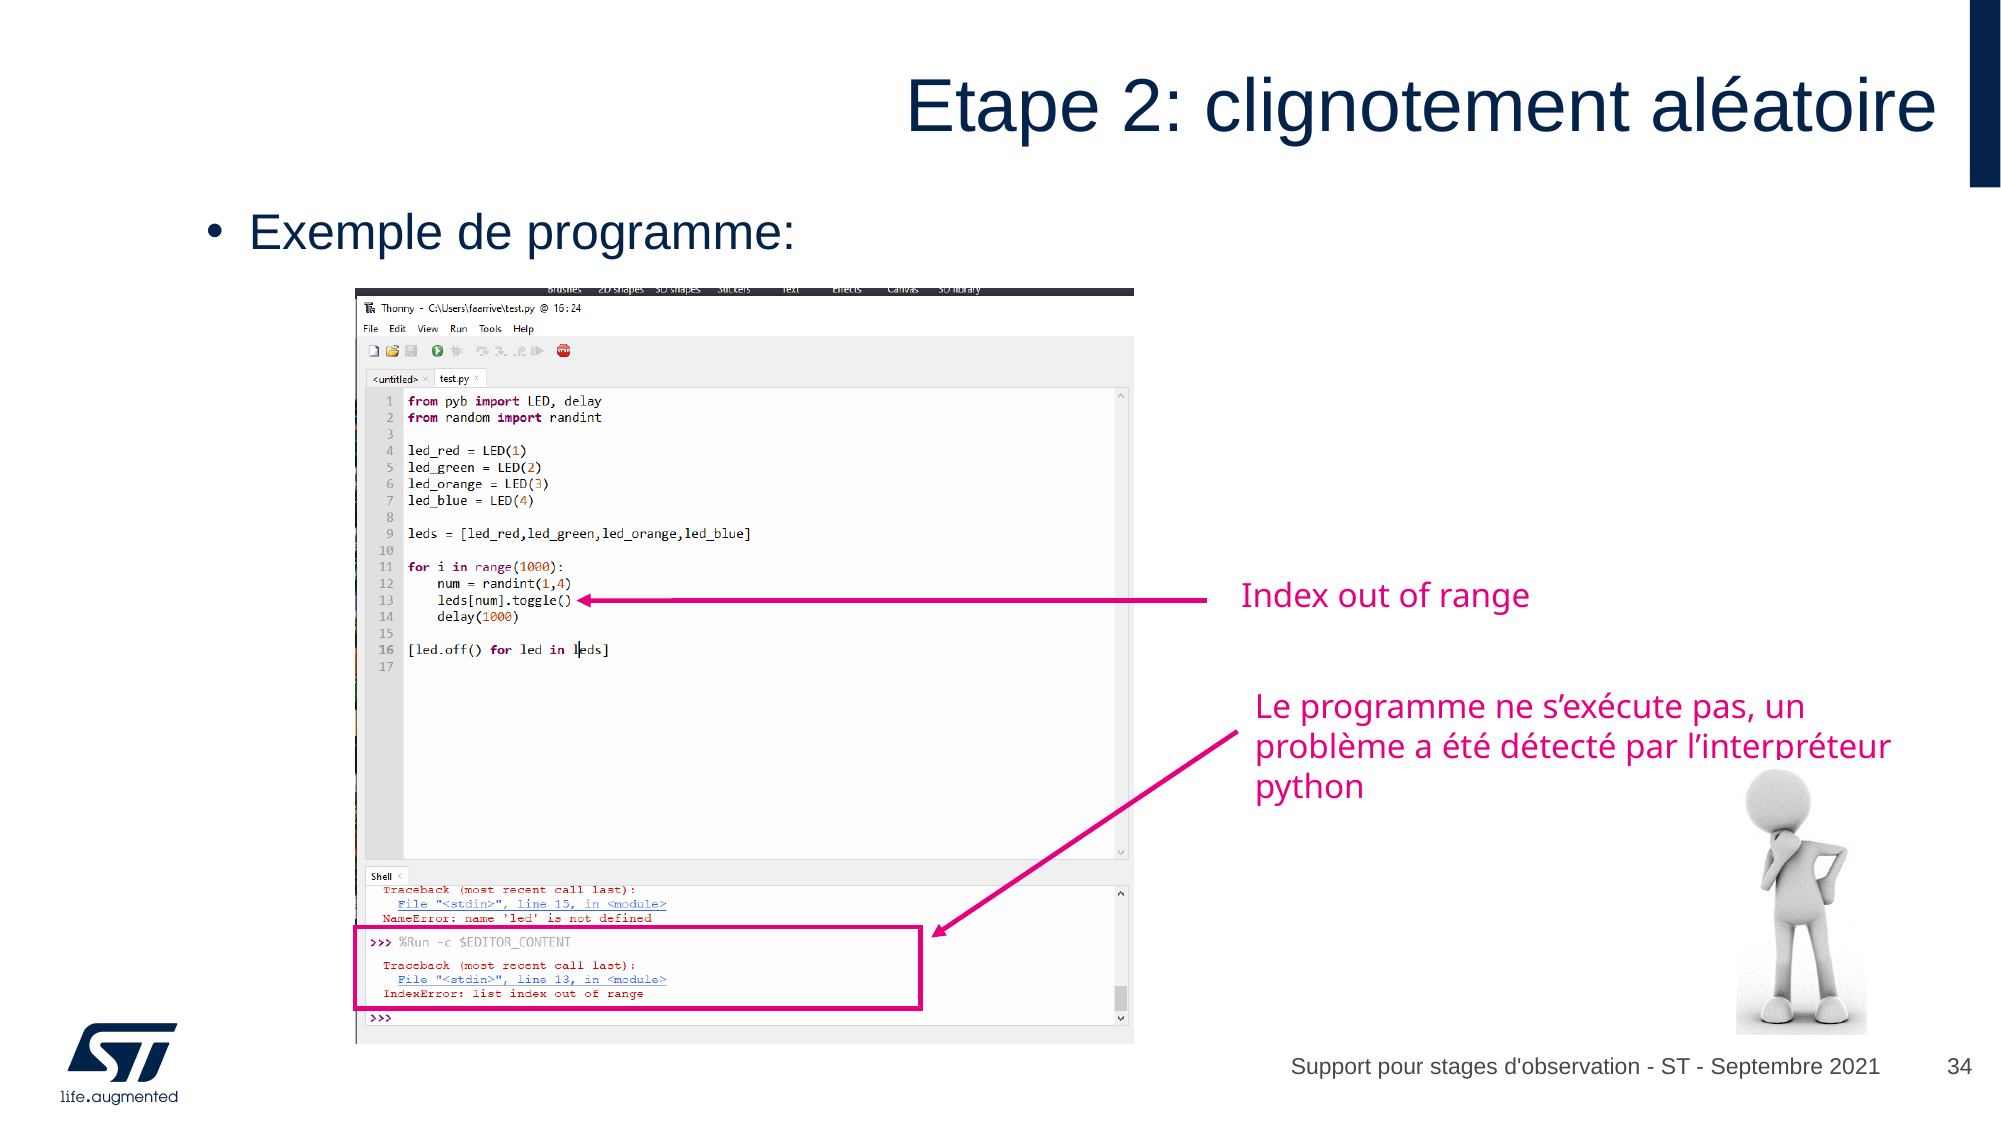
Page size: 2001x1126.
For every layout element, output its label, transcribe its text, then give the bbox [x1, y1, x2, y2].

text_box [931, 731, 1238, 938]
footer Support pour stages d'observation - ST - Septembre 2021 [996, 1038, 1896, 1087]
text_box Index out of range [1226, 567, 1561, 622]
list Exemple de programme: [190, 192, 1867, 949]
picture [37, 999, 201, 1126]
title Etape 2: clignotement aléatoire [49, 0, 1955, 215]
slide_number 34 [1905, 1038, 1973, 1087]
text_box Le programme ne s’exécute pas, un problème a été détecté par l’interpréteur python [1240, 678, 1971, 813]
picture [355, 288, 1134, 1044]
picture [1736, 760, 1867, 1035]
